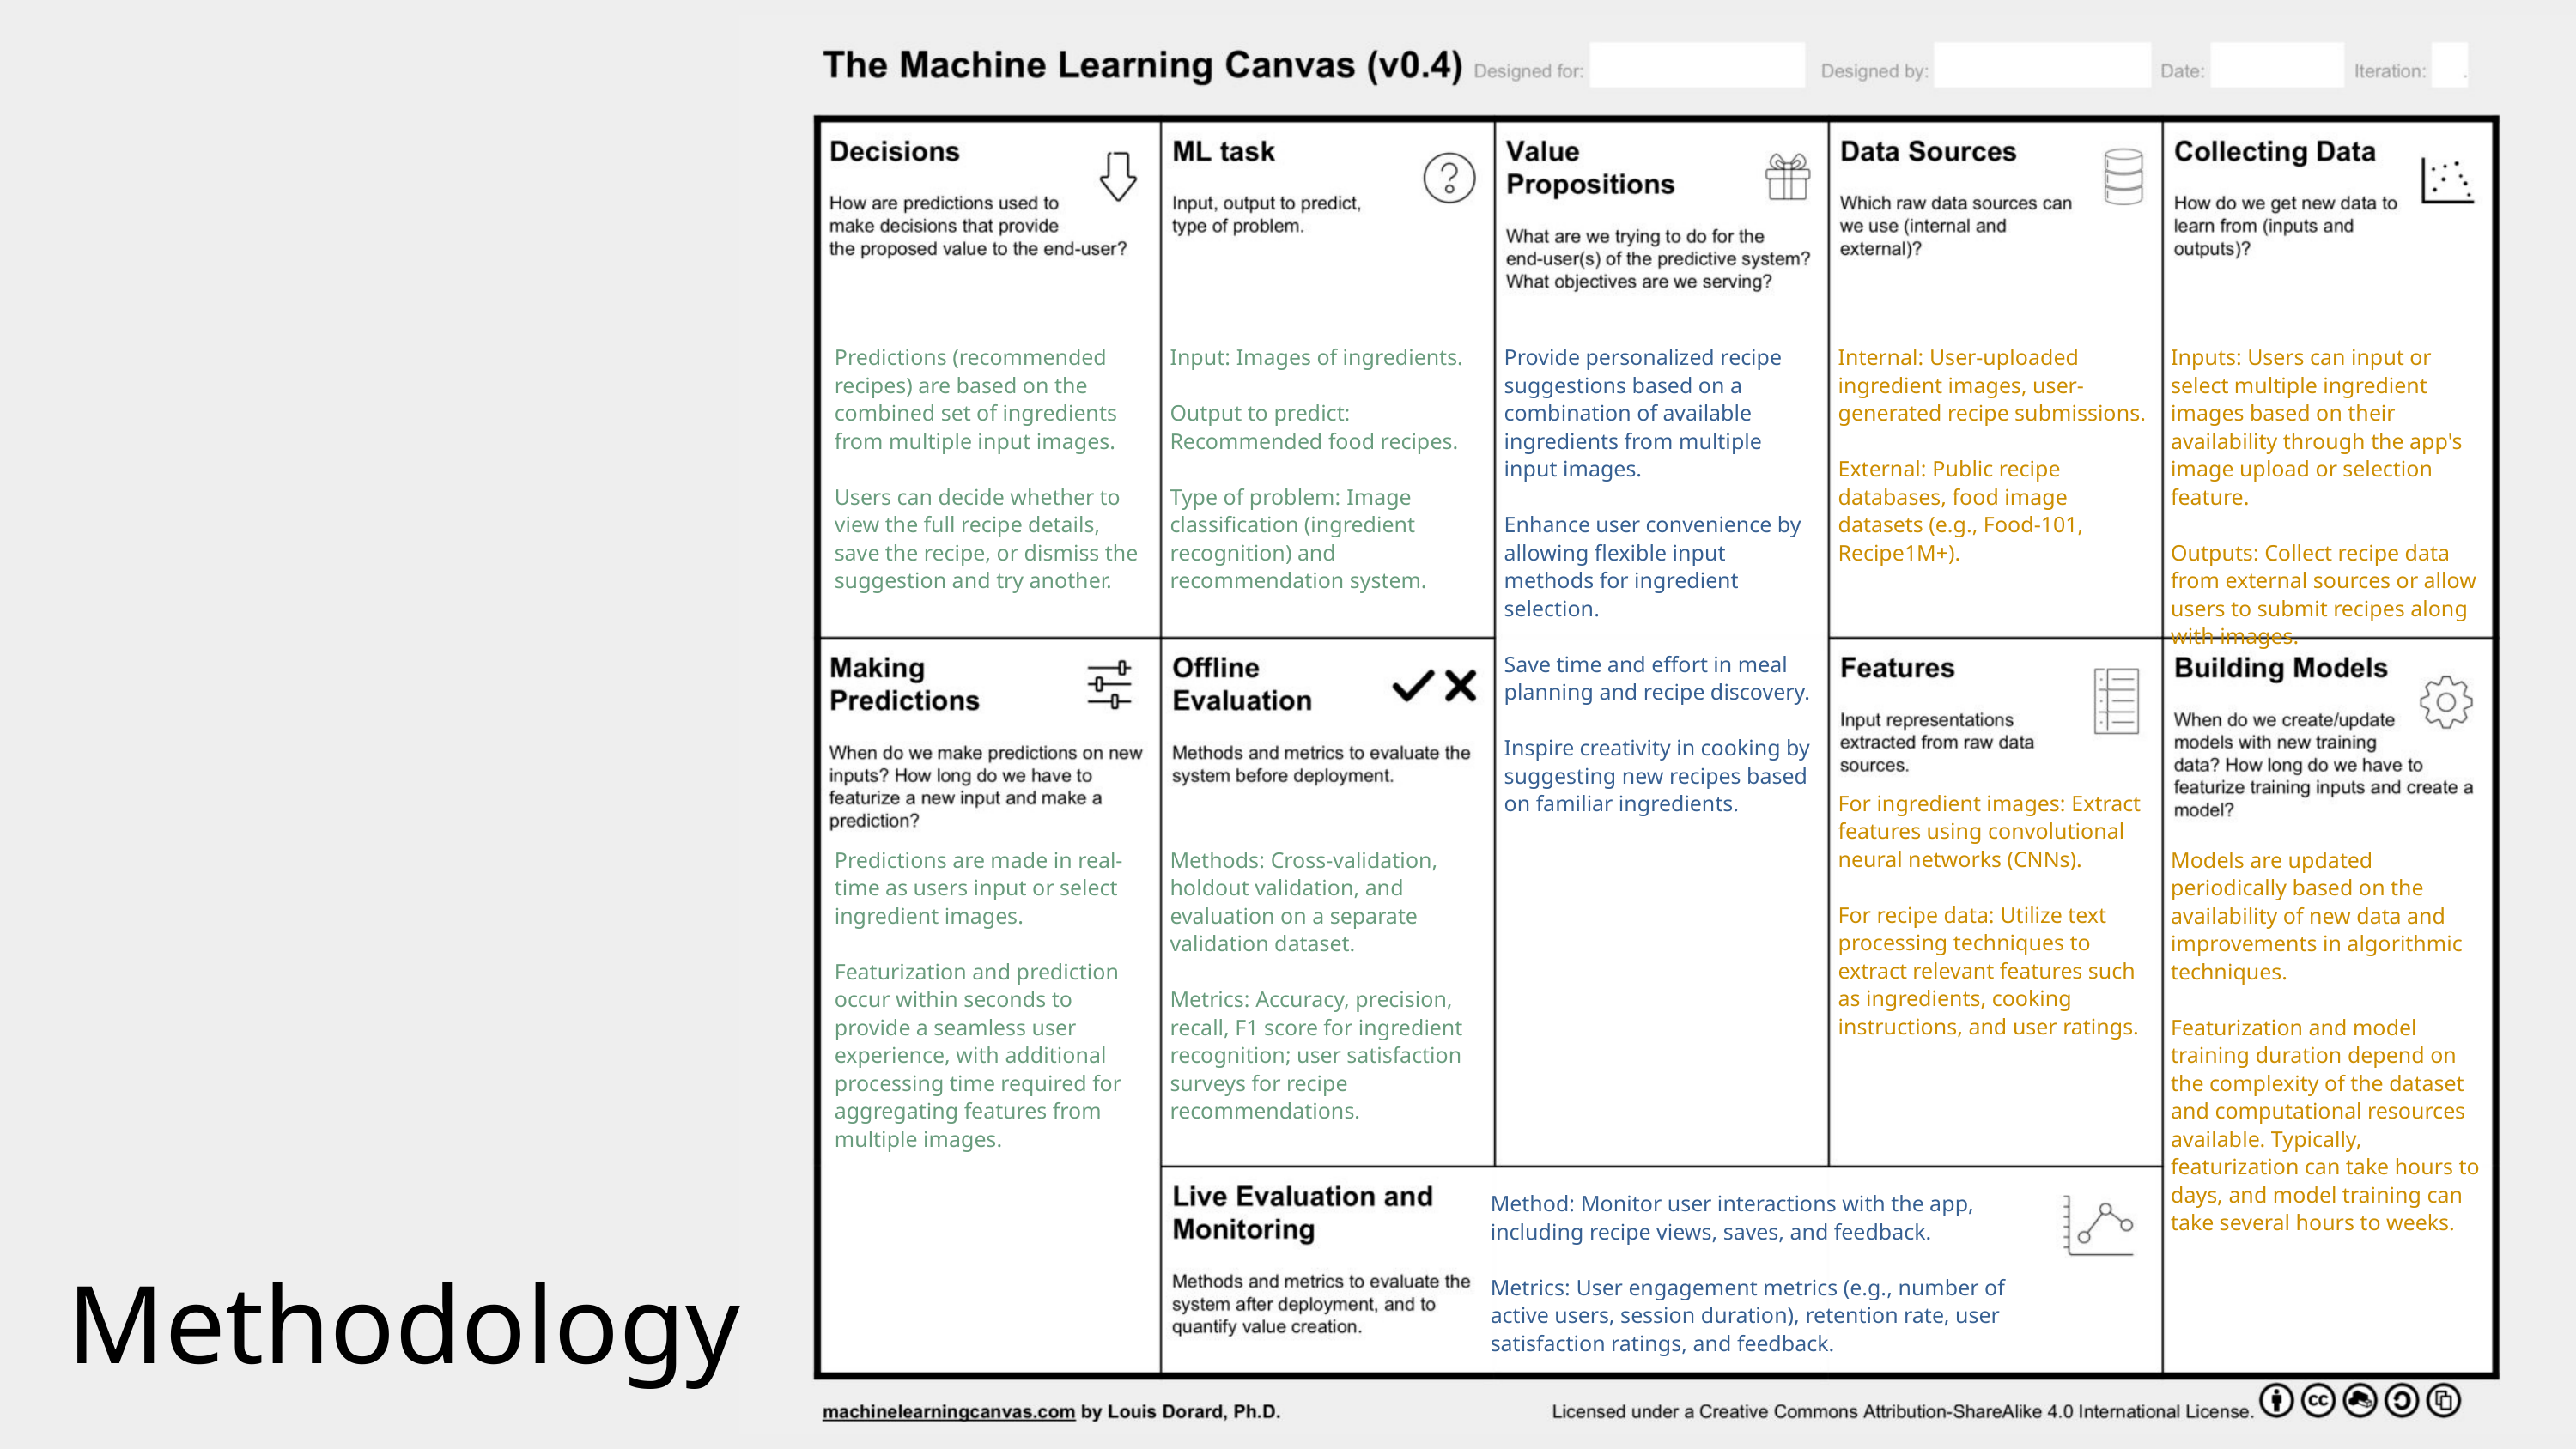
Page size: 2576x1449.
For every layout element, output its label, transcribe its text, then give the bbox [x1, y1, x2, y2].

text_box Method: Monitor user interactions with the app, including recipe views, saves, and feedback. Metrics: User engagement metrics (e.g., number of active users, session duration), retention rate, user satisfaction ratings, and feedback. [1490, 1188, 2058, 1356]
text_box For ingredient images: Extract features using convolutional neural networks (CNNs). For recipe data: Utilize text processing techniques to extract relevant features such as ingredients, cooking instructions, and user ratings. [1838, 787, 2154, 1040]
text_box Predictions are made in real-time as users input or select ingredient images. Featurization and prediction occur within seconds to provide a seamless user experience, with additional processing time required for aggregating features from multiple images. [834, 844, 1151, 1151]
text_box Provide personalized recipe suggestions based on a combination of available ingredients from multiple input images. Enhance user convenience by allowing flexible input methods for ingredient selection. Save time and effort in meal planning and recipe discovery. Inspire creativity in cooking by suggesting new recipes based on familiar ingredients. [1504, 342, 1820, 816]
text_box Models are updated periodically based on the availability of new data and improvements in algorithmic techniques. Featurization and model training duration depend on the complexity of the dataset and computational resources available. Typically, featurization can take hours to days, and model training can take several hours to weeks. [2171, 844, 2487, 1235]
text_box Methods: Cross-validation, holdout validation, and evaluation on a separate validation dataset. Metrics: Accuracy, precision, recall, F1 score for ingredient recognition; user satisfaction surveys for recipe recommendations. [1170, 844, 1485, 1124]
text_box Internal: User-uploaded ingredient images, user-generated recipe submissions. External: Public recipe databases, food image datasets (e.g., Food-101, Recipe1M+). [1838, 342, 2154, 566]
text_box Input: Images of ingredients. Output to predict: Recommended food recipes. Type of problem: Image classification (ingredient recognition) and recommendation system. [1170, 342, 1485, 621]
text_box [739, 15, 2576, 1434]
text_box Methodology [67, 1256, 756, 1385]
text_box Predictions (recommended recipes) are based on the combined set of ingredients from multiple input images. Users can decide whether to view the full recipe details, save the recipe, or dismiss the suggestion and try another. [834, 342, 1151, 621]
text_box Inputs: Users can input or select multiple ingredient images based on their availability through the app's image upload or selection feature. Outputs: Collect recipe data from external sources or allow users to submit recipes along with images. [2171, 342, 2487, 649]
